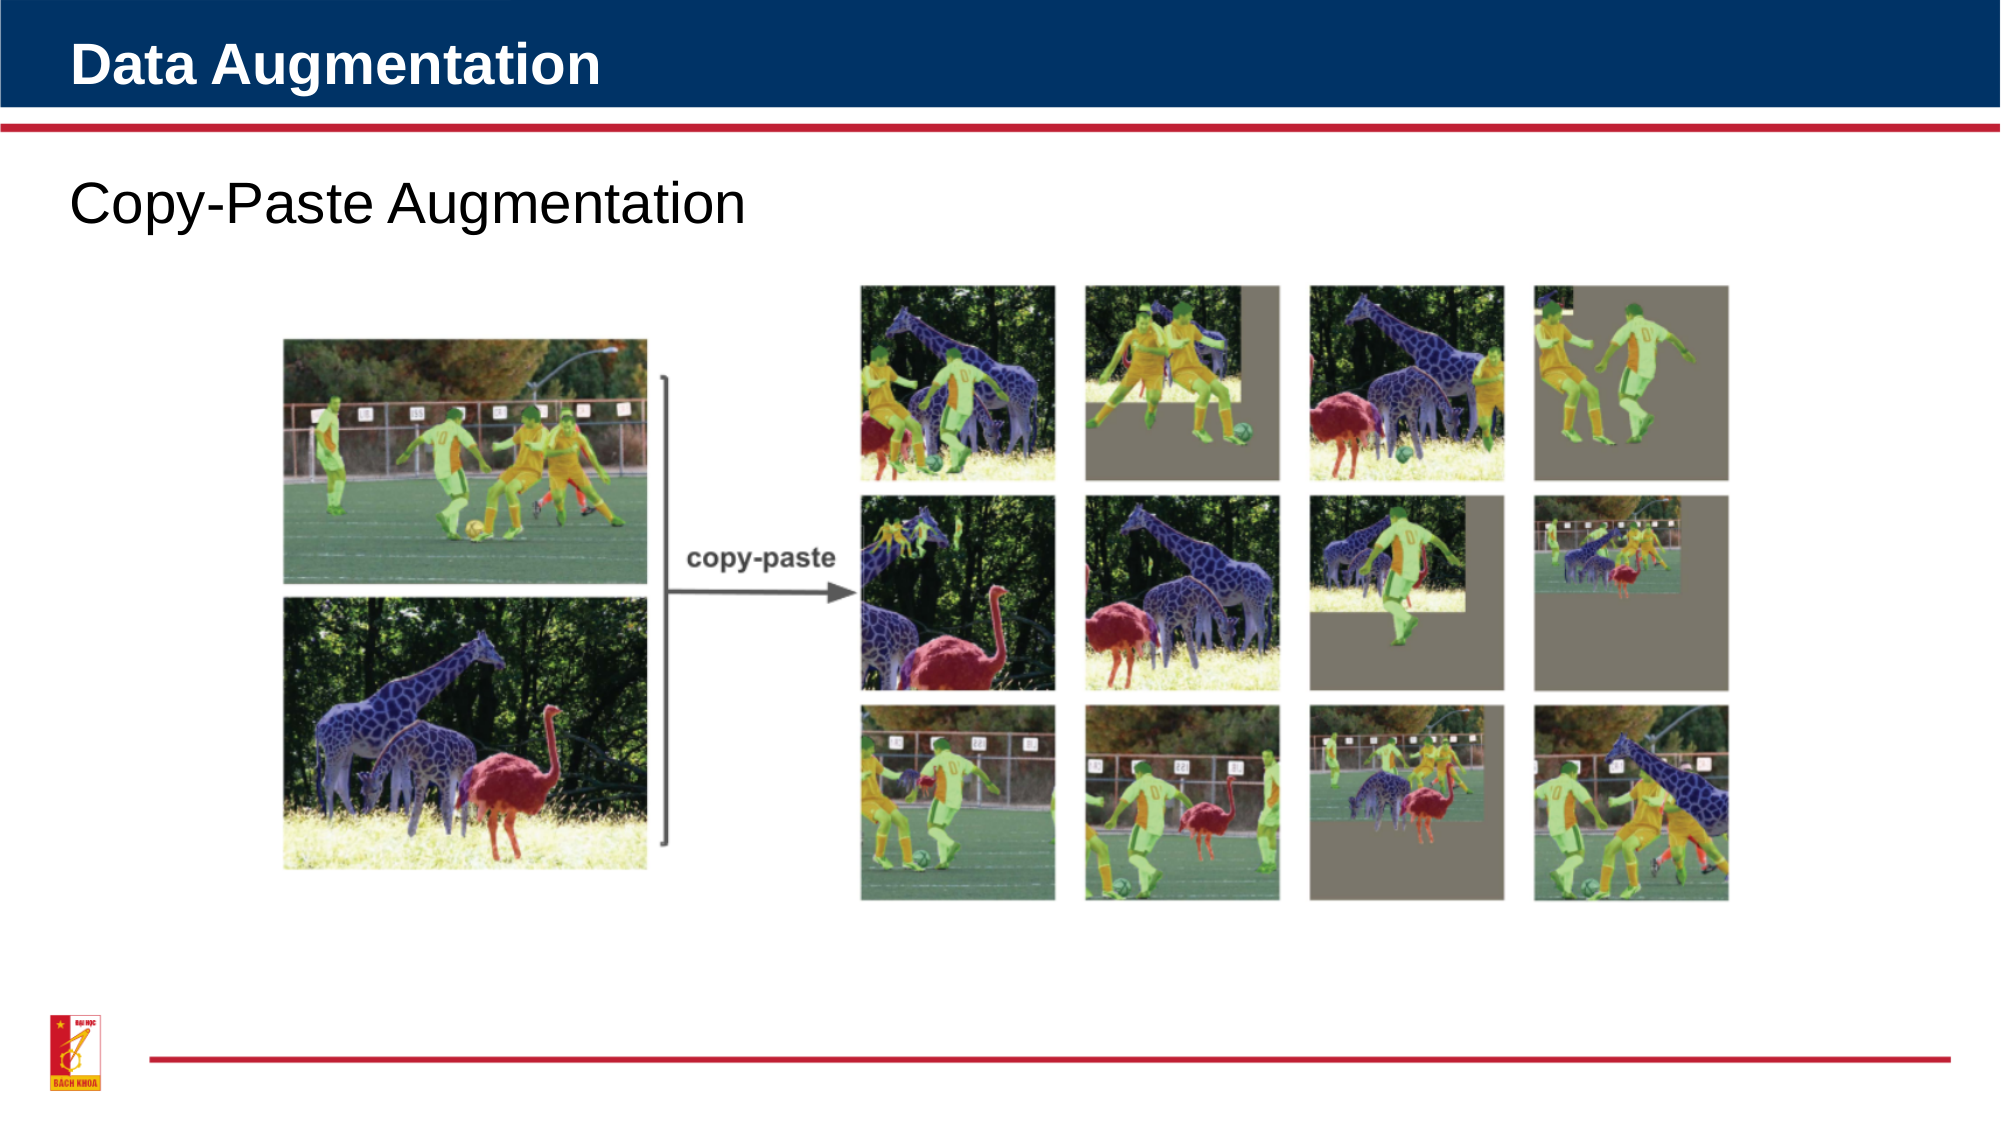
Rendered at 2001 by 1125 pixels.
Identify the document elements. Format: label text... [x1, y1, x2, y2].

text_box Copy-Paste Augmentation [55, 157, 1957, 1030]
picture [0, 0, 2001, 1125]
text_box Data Augmentation [55, 18, 1945, 90]
